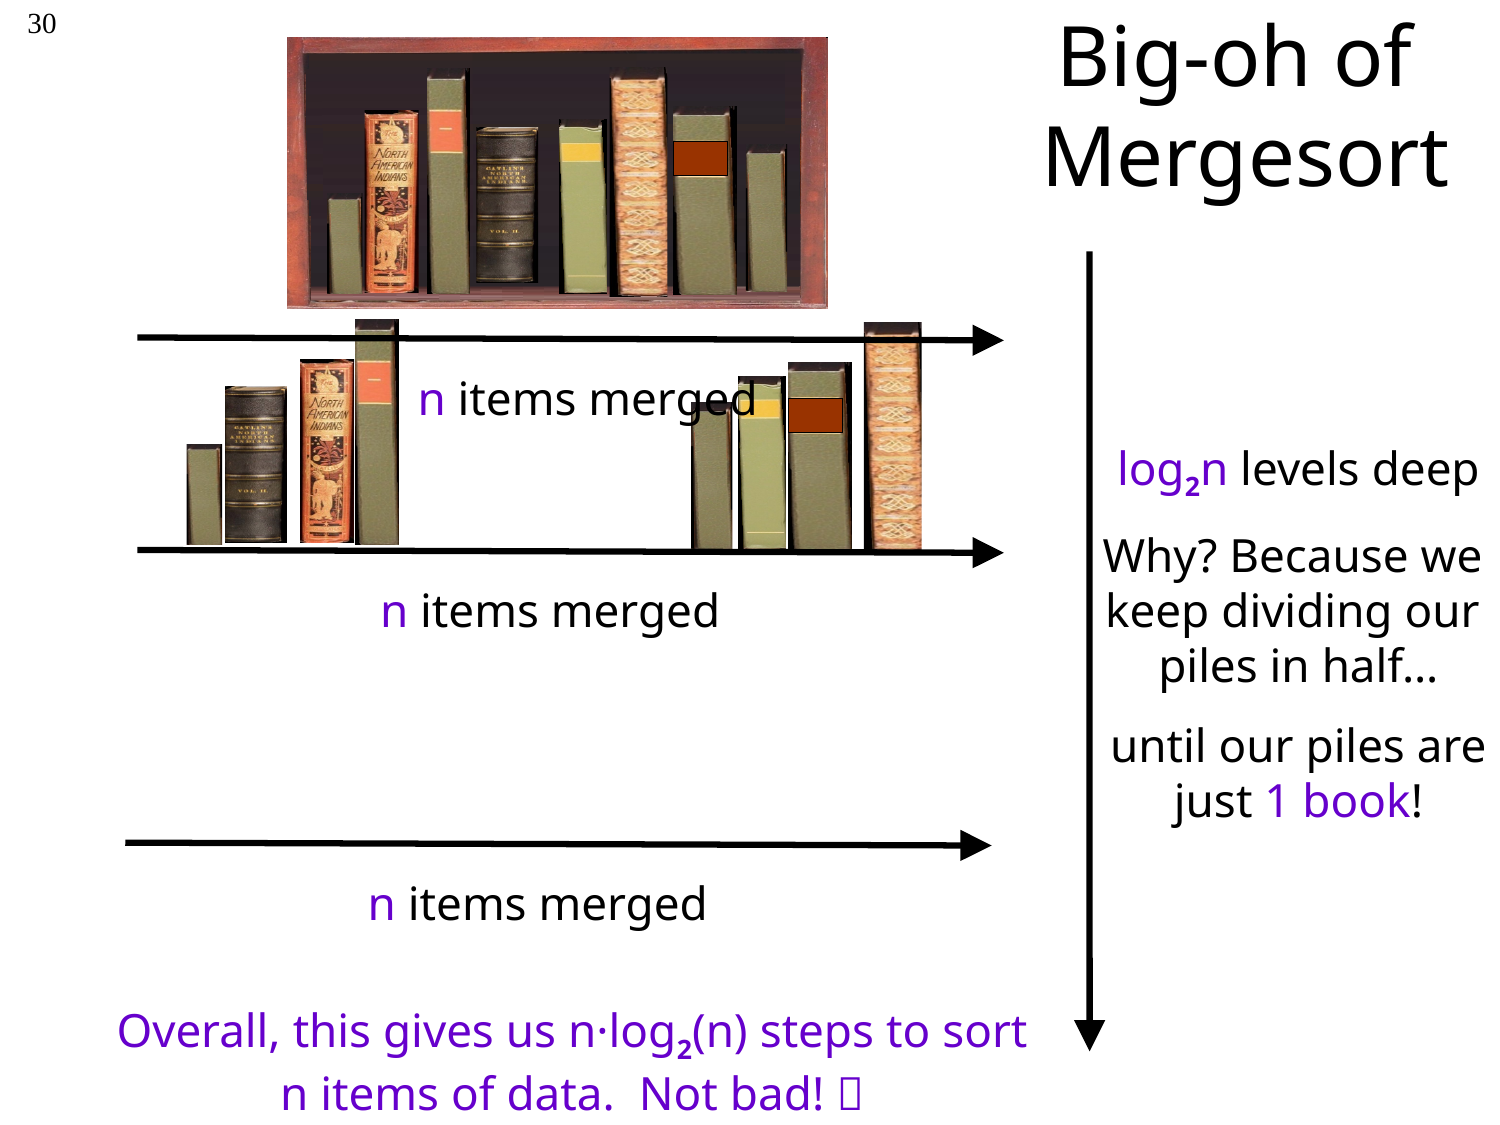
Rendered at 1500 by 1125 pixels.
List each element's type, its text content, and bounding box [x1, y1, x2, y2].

picture [287, 37, 828, 309]
picture [690, 402, 733, 550]
text_box [1079, 835, 1100, 1052]
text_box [673, 105, 738, 295]
text_box n items merged [403, 362, 773, 482]
picture [863, 321, 922, 552]
text_box log2n levels deep Why? Because we keep dividing our piles in half… until our piles are just 1 book! [1087, 432, 1500, 835]
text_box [787, 362, 852, 552]
picture [737, 376, 786, 550]
picture [299, 318, 399, 545]
text_box n items merged [365, 574, 735, 695]
text_box [125, 835, 992, 856]
text_box Overall, this gives us n·log2(n) steps to sort n items of data. Not bad!  [84, 994, 1060, 1125]
title Big-oh of Mergesort [799, 9, 1500, 198]
text_box [926, 542, 1004, 564]
picture [224, 386, 288, 543]
text_box [927, 329, 1004, 351]
picture [186, 443, 223, 545]
slide_number 30 [0, 0, 72, 72]
text_box n items merged [352, 867, 723, 987]
